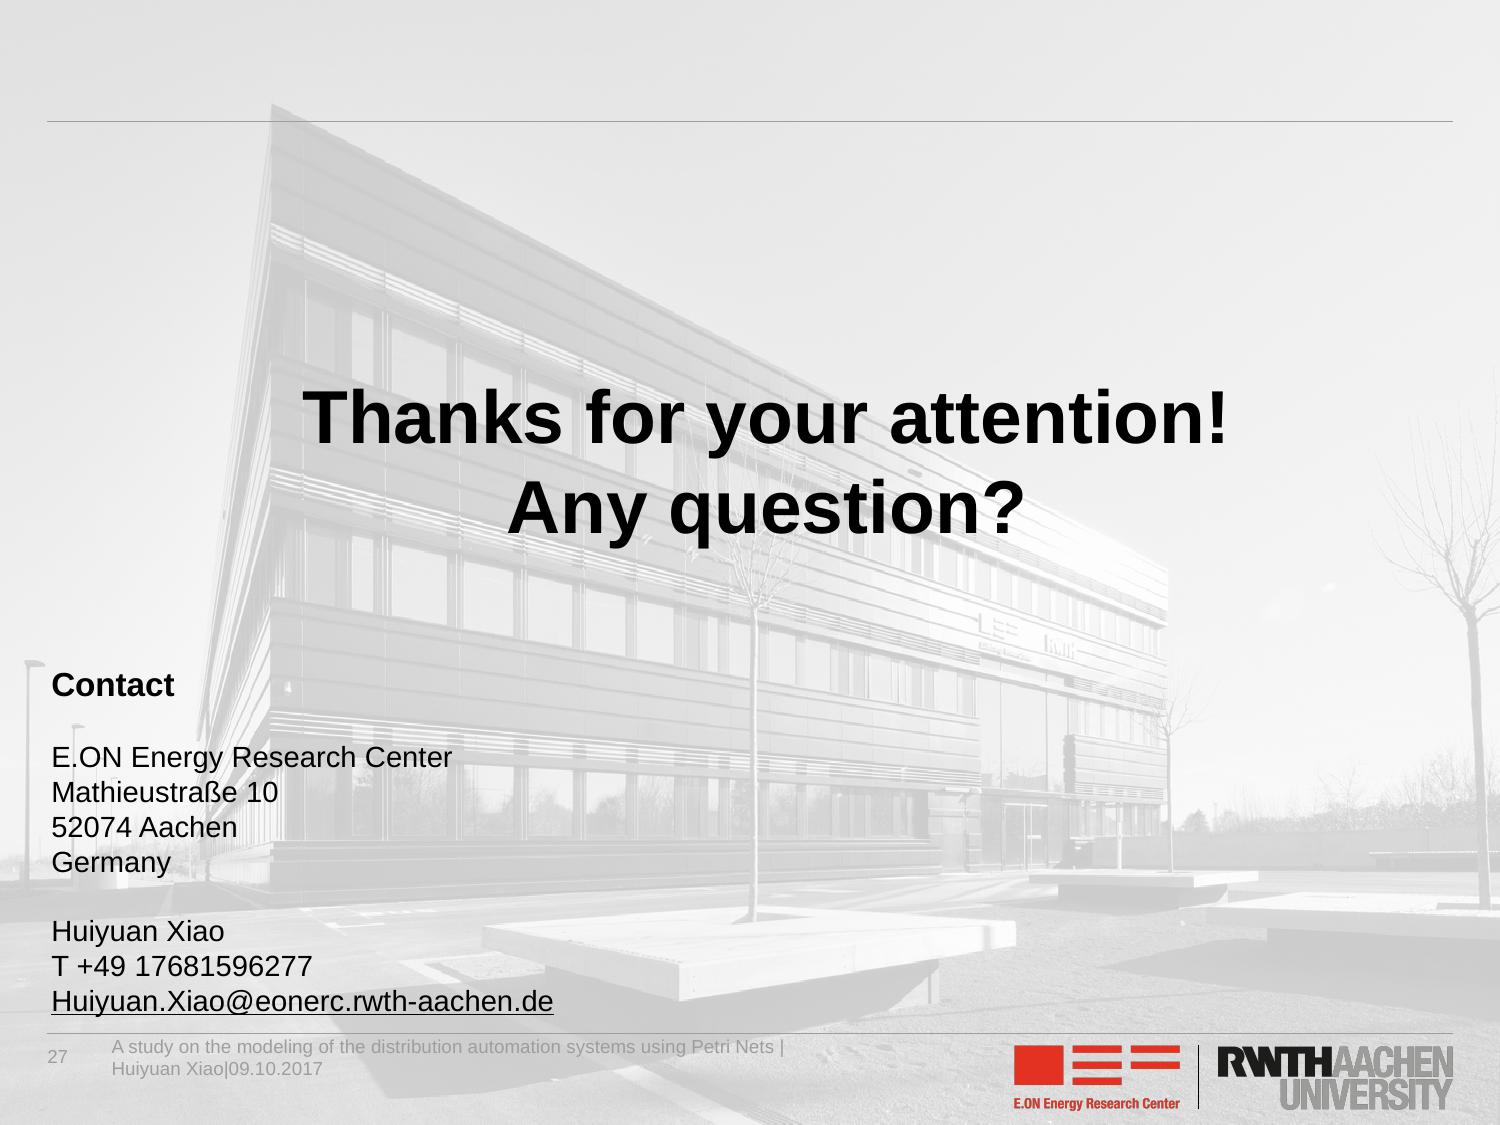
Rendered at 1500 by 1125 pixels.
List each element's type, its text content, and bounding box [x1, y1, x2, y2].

picture [1218, 1046, 1453, 1111]
list Contact E.ON Energy Research Center Mathieustraße 10 52074 Aachen Germany Huiyuan Xiao T +49 17681596277 Huiyuan.Xiao@eonerc.rwth-aachen.de [51, 647, 733, 1053]
picture [1013, 1045, 1180, 1112]
text_box Thanks for your attention! Any question? [246, 368, 1287, 549]
